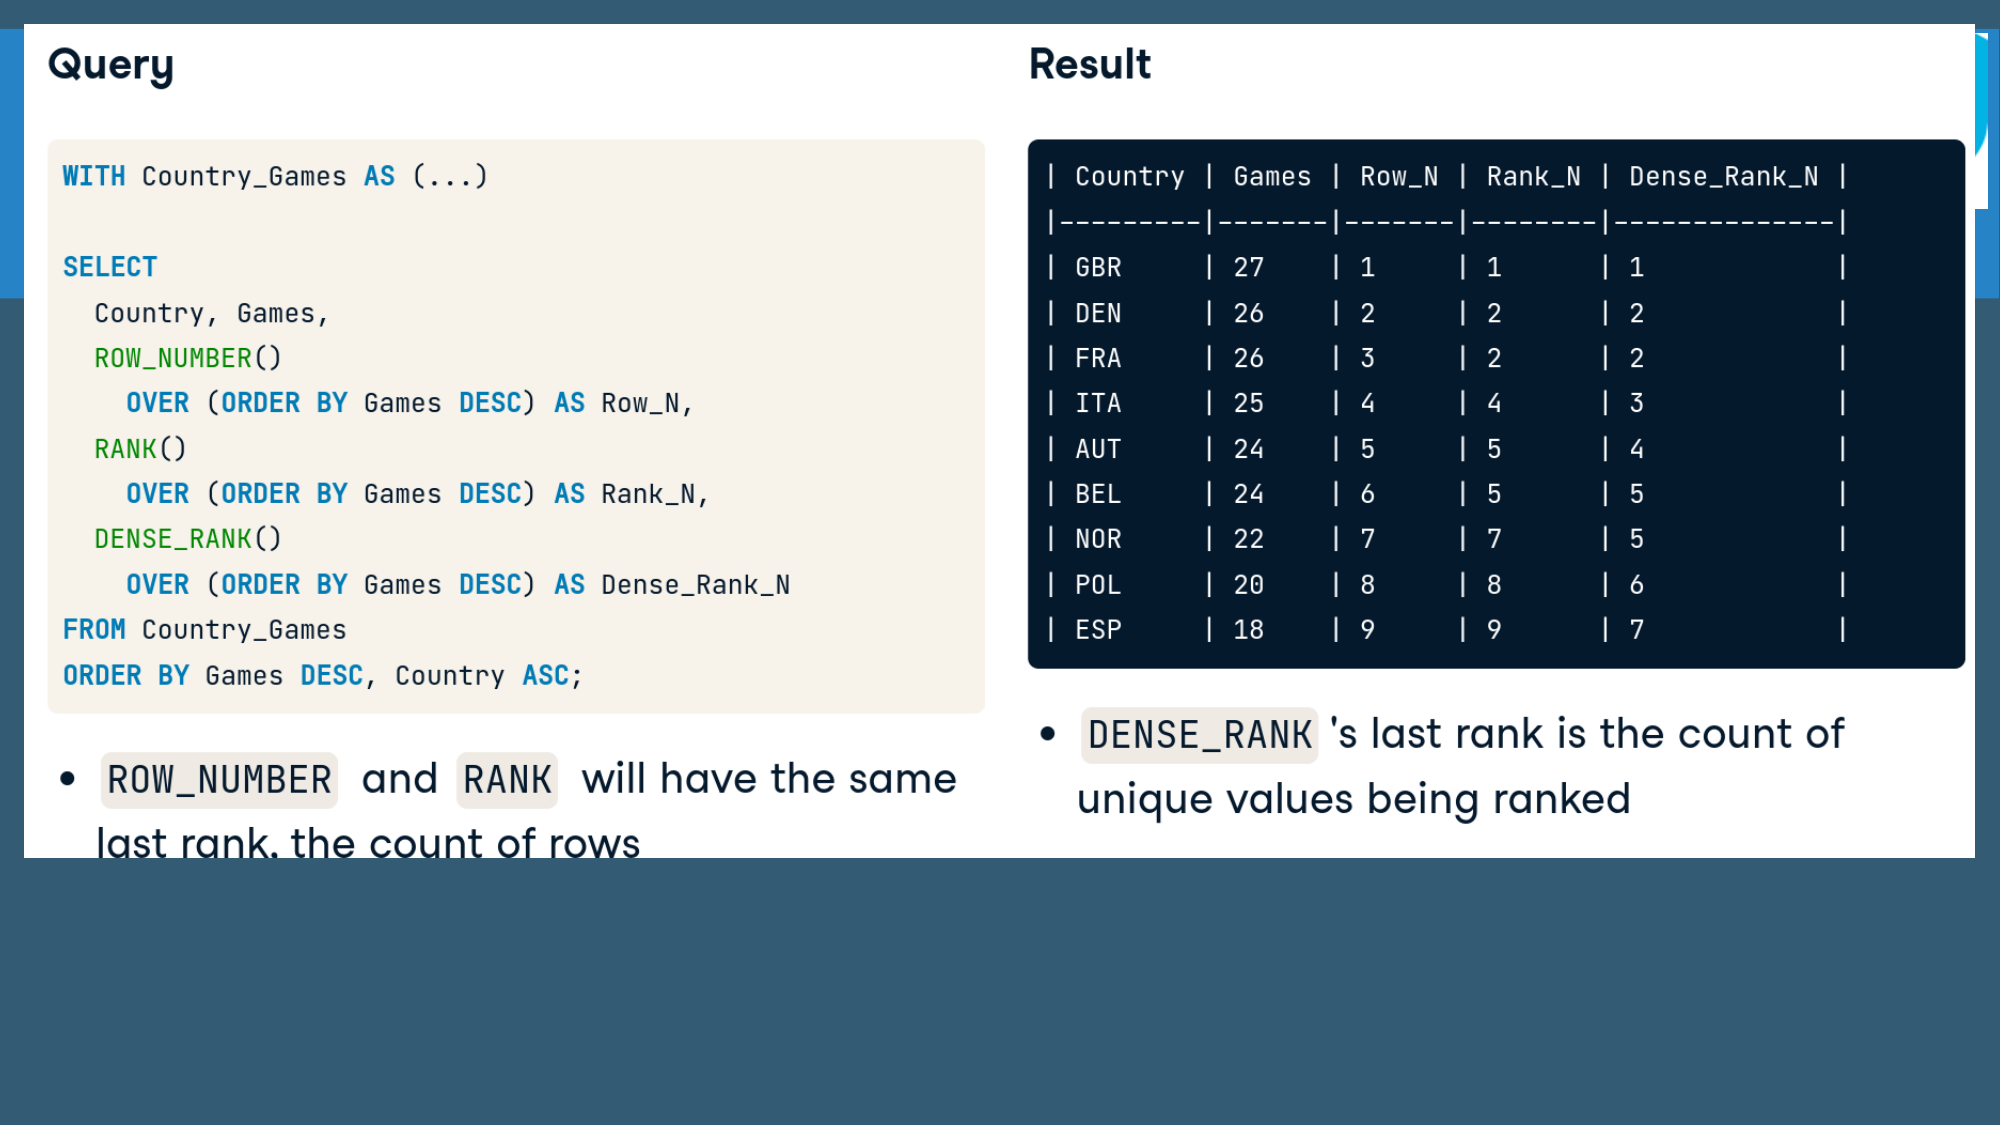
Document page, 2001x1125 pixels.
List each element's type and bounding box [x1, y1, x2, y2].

picture [24, 24, 1988, 858]
